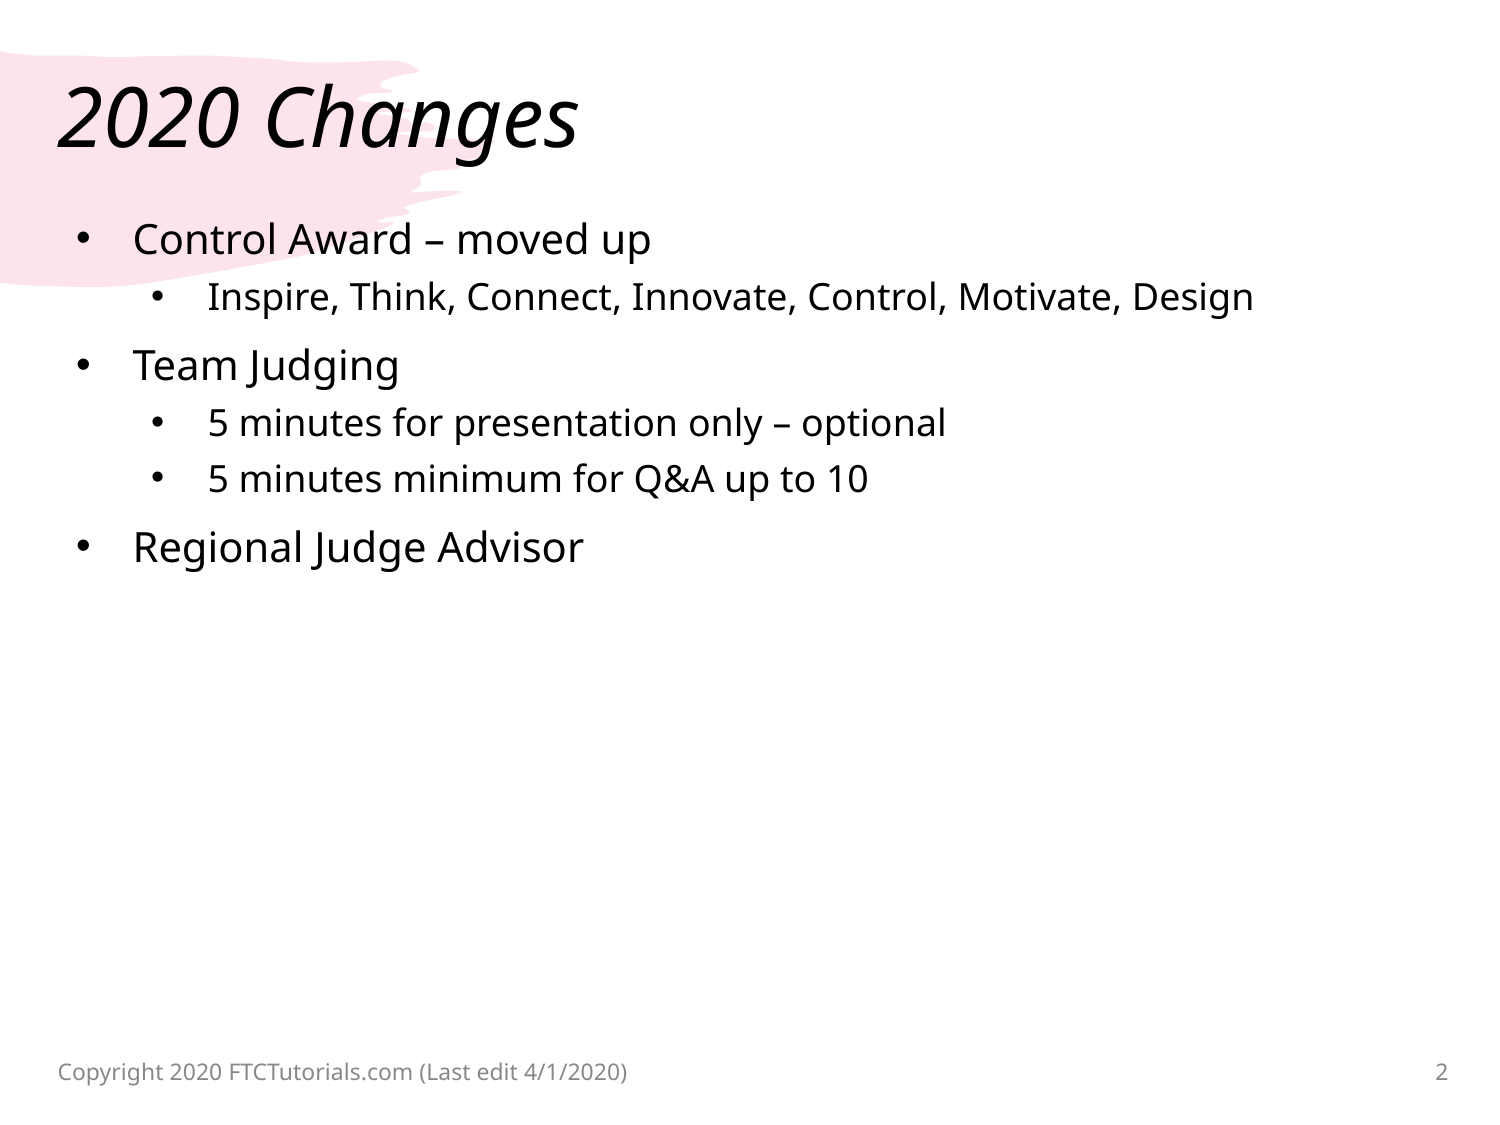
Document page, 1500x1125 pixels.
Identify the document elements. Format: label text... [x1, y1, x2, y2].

slide_number 2 [1378, 1042, 1464, 1103]
footer Copyright 2020 FTCTutorials.com (Last edit 4/1/2020) [42, 1042, 718, 1103]
list Control Award – moved up Inspire, Think, Connect, Innovate, Control, Motivate, Design Team Judging 5 minutes for presentation only – optional 5 minutes minimum for Q&A up to 10 Regional Judge Advisor [42, 204, 1464, 1030]
title 2020 Changes [42, 59, 1464, 182]
